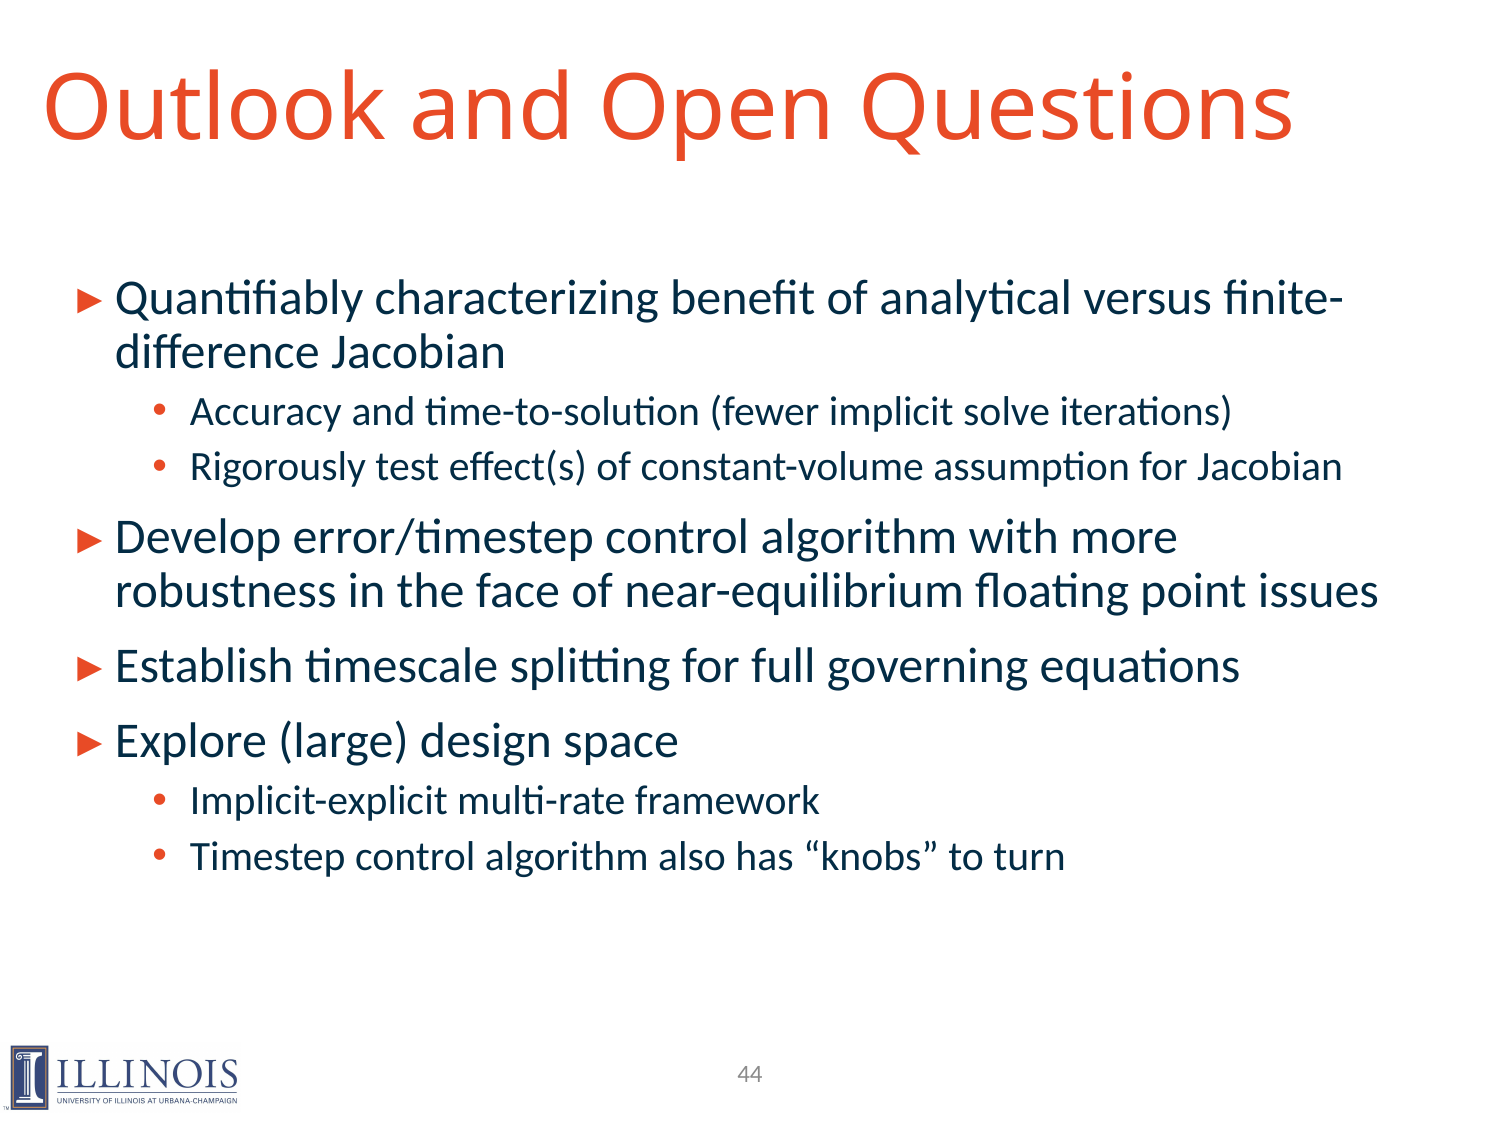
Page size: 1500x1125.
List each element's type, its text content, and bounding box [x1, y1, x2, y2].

title Outlook and Open Questions [26, 36, 1438, 183]
text_box Quantifiably characterizing benefit of analytical versus finite-difference Jacobian Accuracy and time-to-solution (fewer implicit solve iterations) Rigorously test effect(s) of constant-volume assumption for Jacobian Develop error/timestep control algorithm with more robustness in the face of near-equilibrium floating point issues Establish timescale splitting for full governing equations Explore (large) design space Implicit-explicit multi-rate framework Timestep control algorithm also has “knobs” to turn [62, 182, 1407, 1016]
picture [0, 1042, 241, 1113]
slide_number 44 [718, 1042, 782, 1103]
